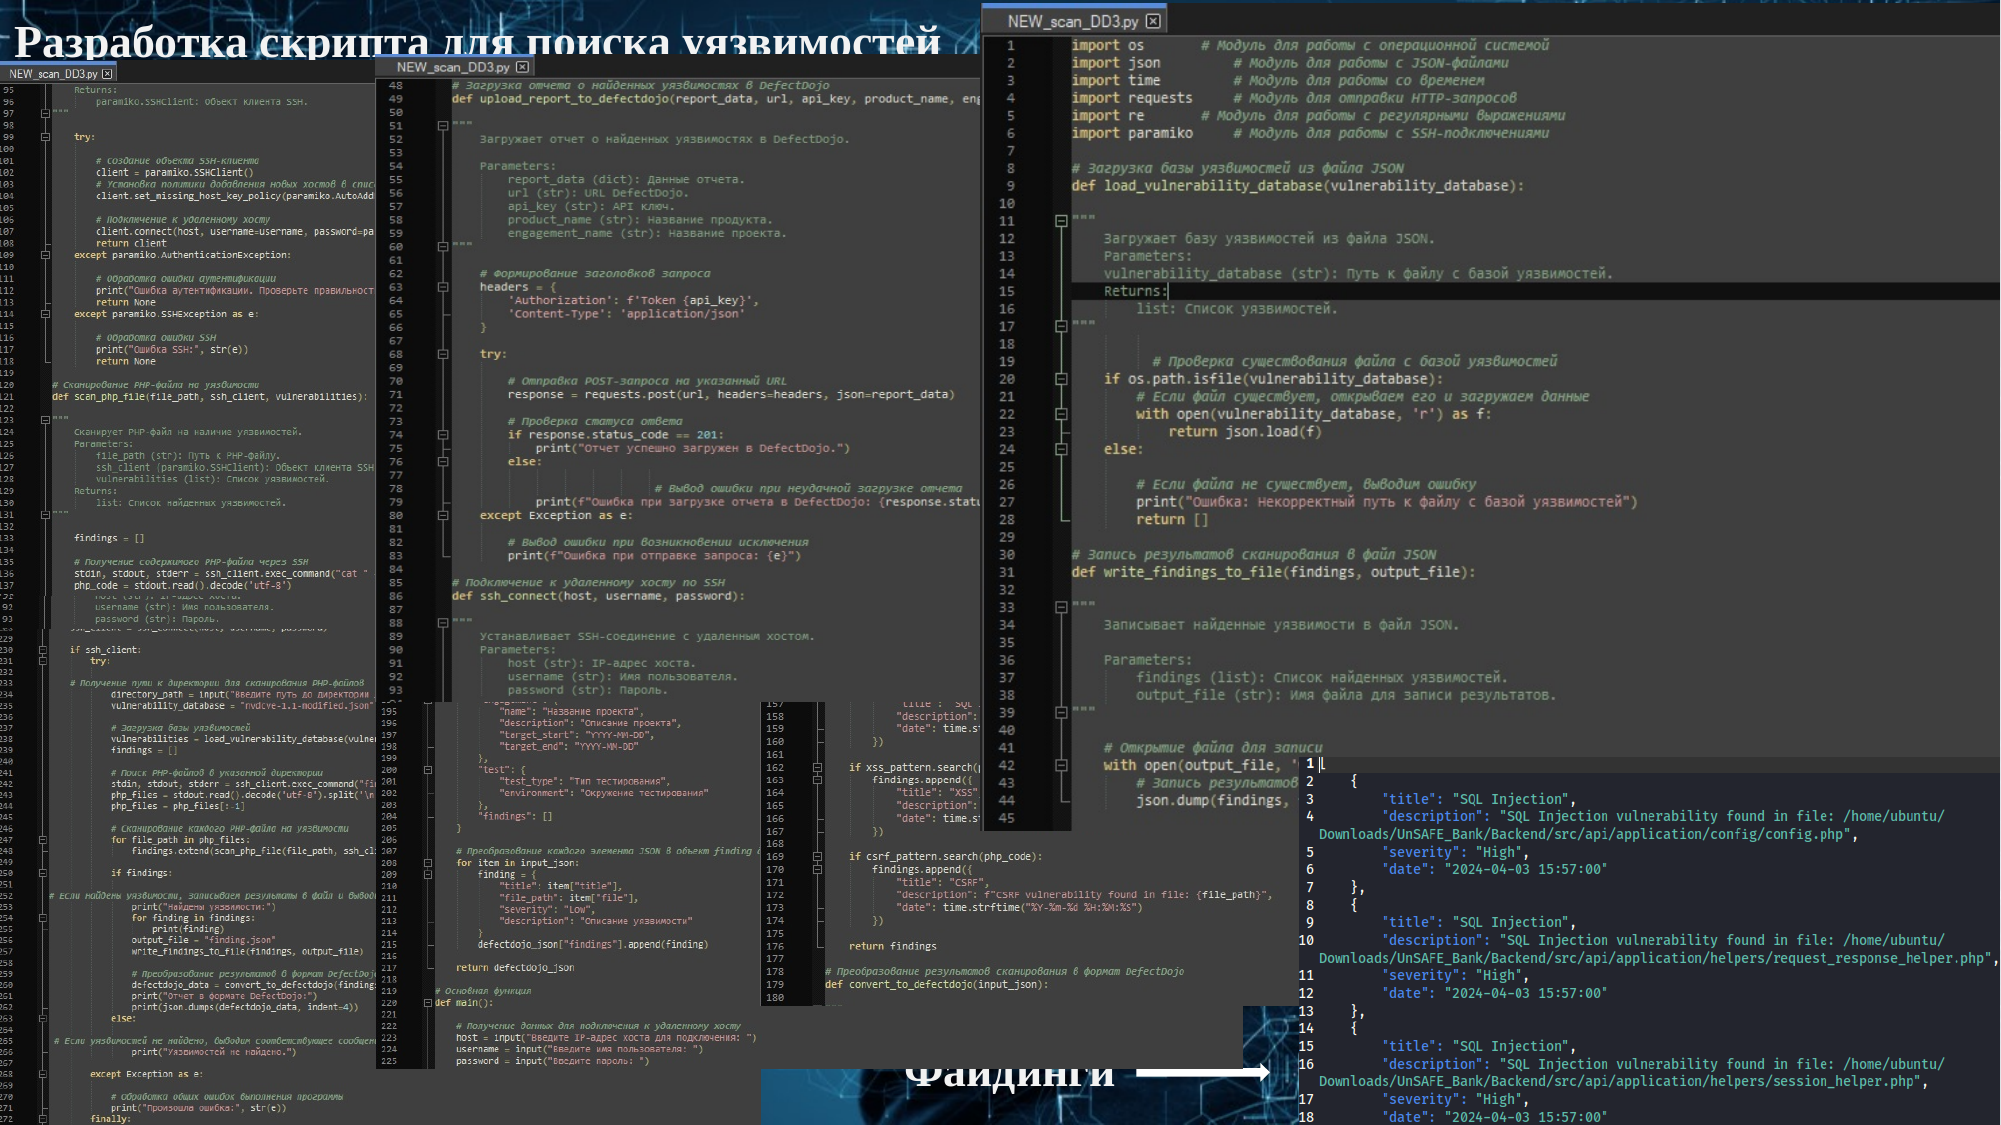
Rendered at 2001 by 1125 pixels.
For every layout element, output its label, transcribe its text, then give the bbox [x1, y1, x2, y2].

text_box [1137, 1066, 1269, 1079]
picture [0, 0, 2001, 1125]
text_box Разработка скрипта для поиска уязвимостей [0, 4, 980, 60]
text_box Файдинги [889, 1033, 1299, 1103]
